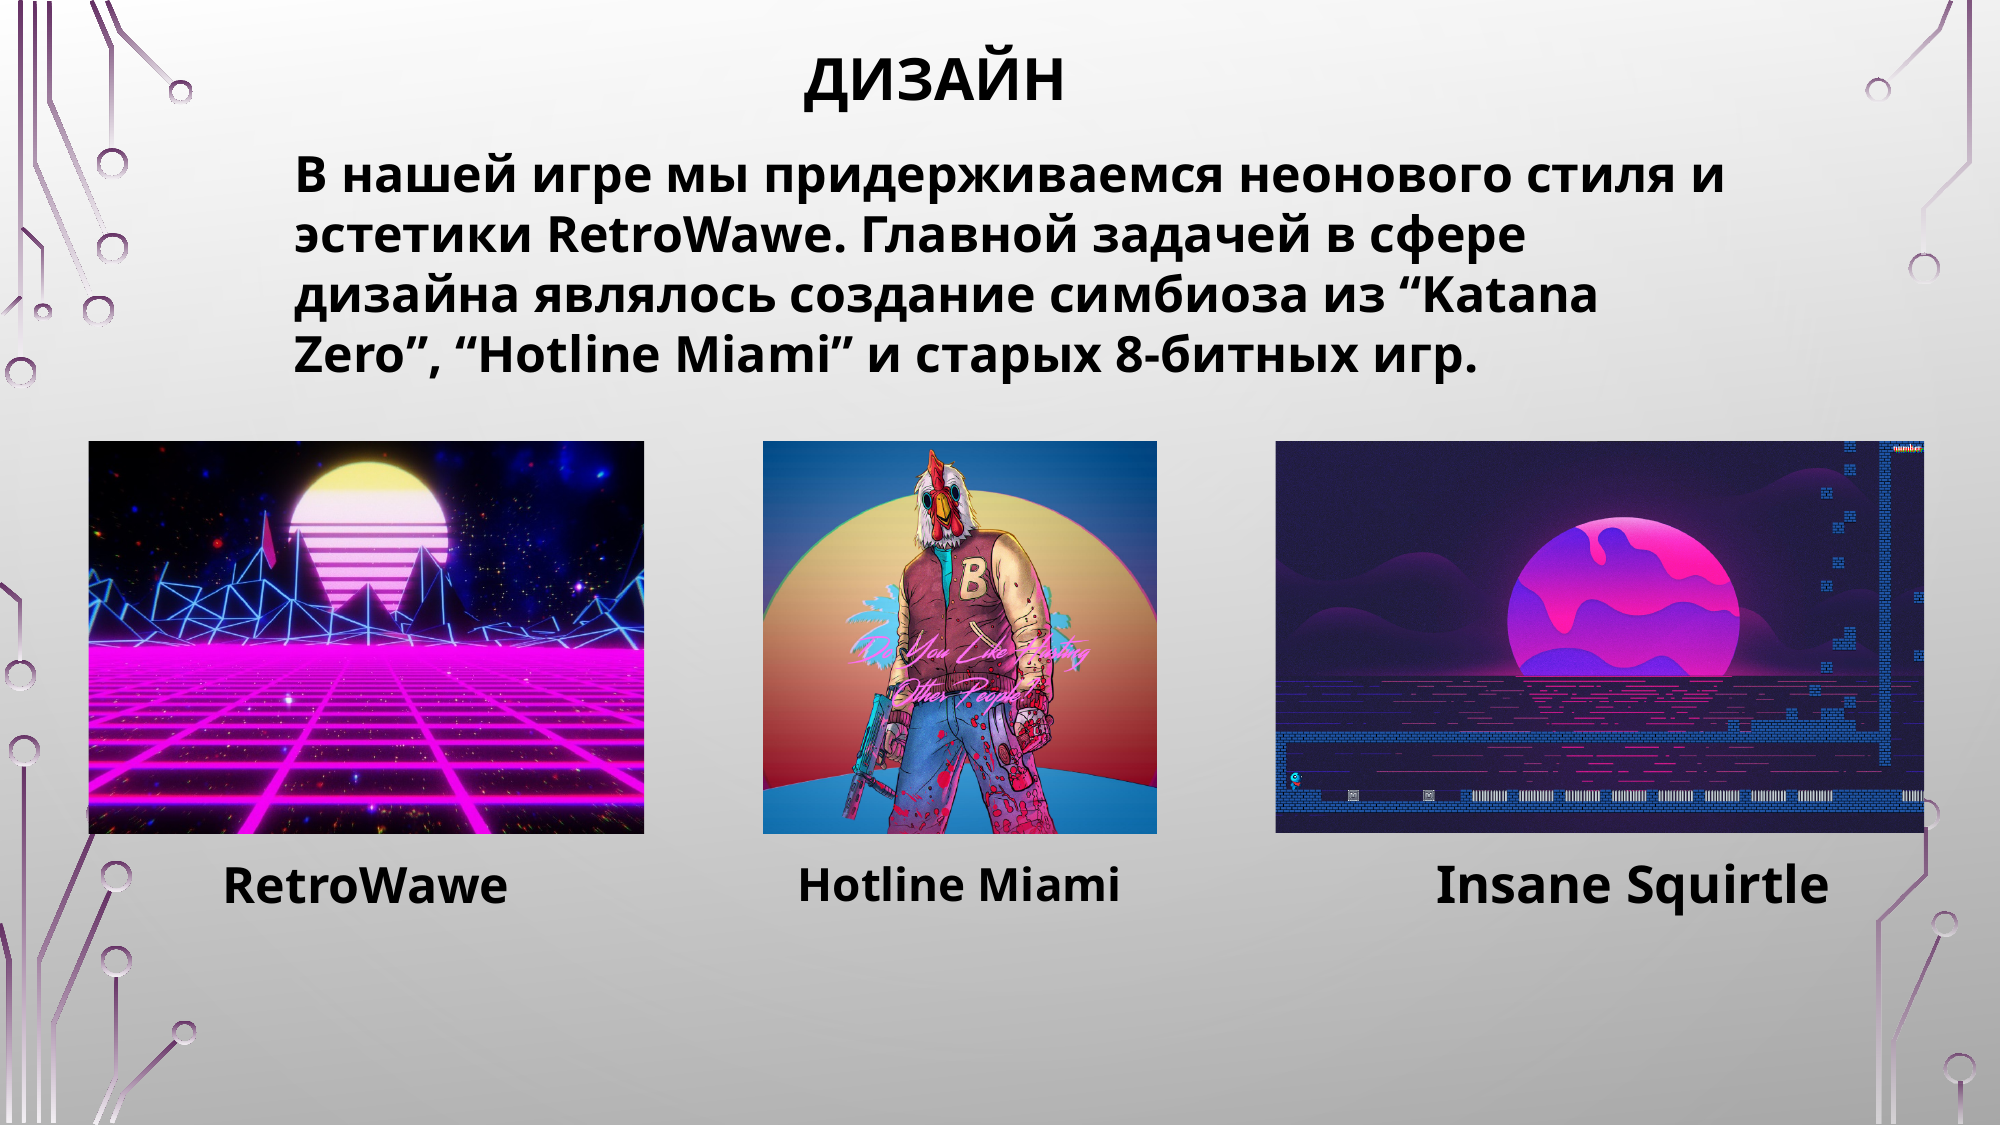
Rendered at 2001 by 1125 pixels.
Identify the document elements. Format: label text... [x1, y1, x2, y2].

picture [763, 440, 1157, 835]
title Дизайн [789, 4, 1231, 135]
text_box Hotline Miami [783, 847, 1137, 918]
picture [88, 441, 645, 834]
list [1275, 440, 1925, 834]
text_box Insane Squirtle [1421, 844, 1846, 922]
text_box RetroWawe [208, 846, 525, 922]
text_box В нашей игре мы придерживаемся неонового стиля и эстетики RetroWawe. Главной задачей в сфере дизайна являлось создание симбиоза из “Katana Zero”, “Hotline Miami” и старых 8-битных игр. [280, 135, 1768, 391]
